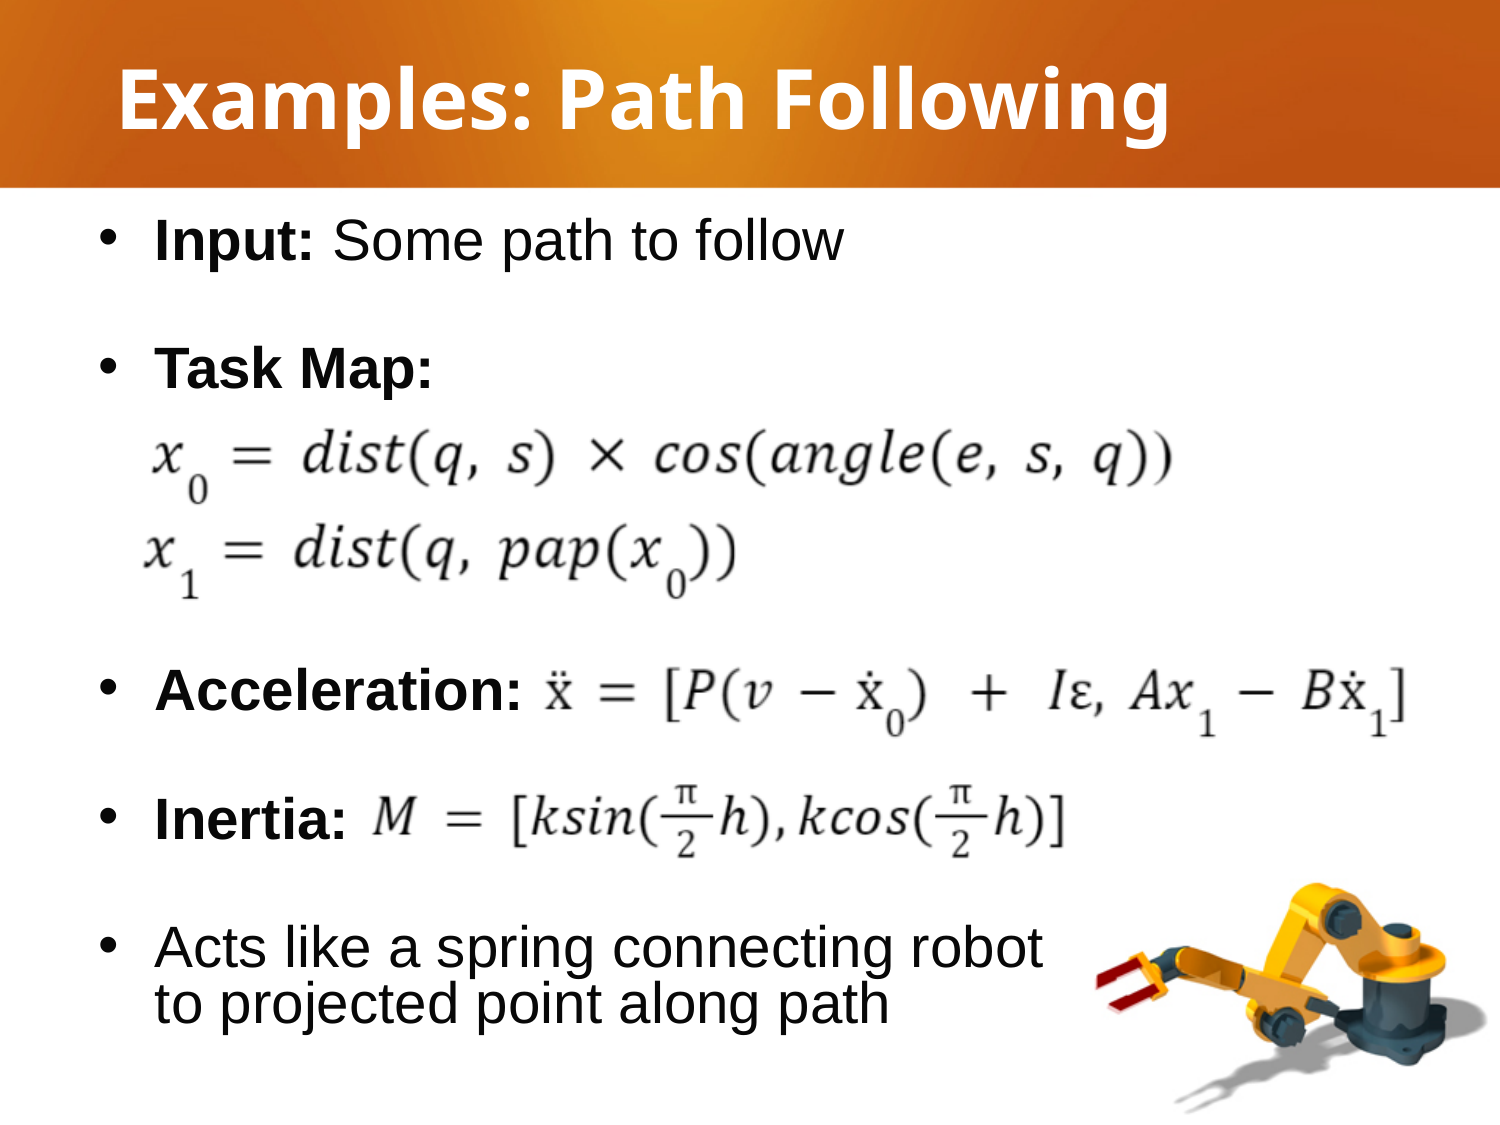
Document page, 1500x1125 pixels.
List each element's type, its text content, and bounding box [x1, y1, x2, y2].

list Input: Some path to follow Task Map: Acceleration: Inertia: Acts like a spring connecting robot to projected point along path [64, 208, 1124, 898]
picture [0, 0, 1500, 1125]
title Examples: Path Following [100, 42, 1397, 150]
